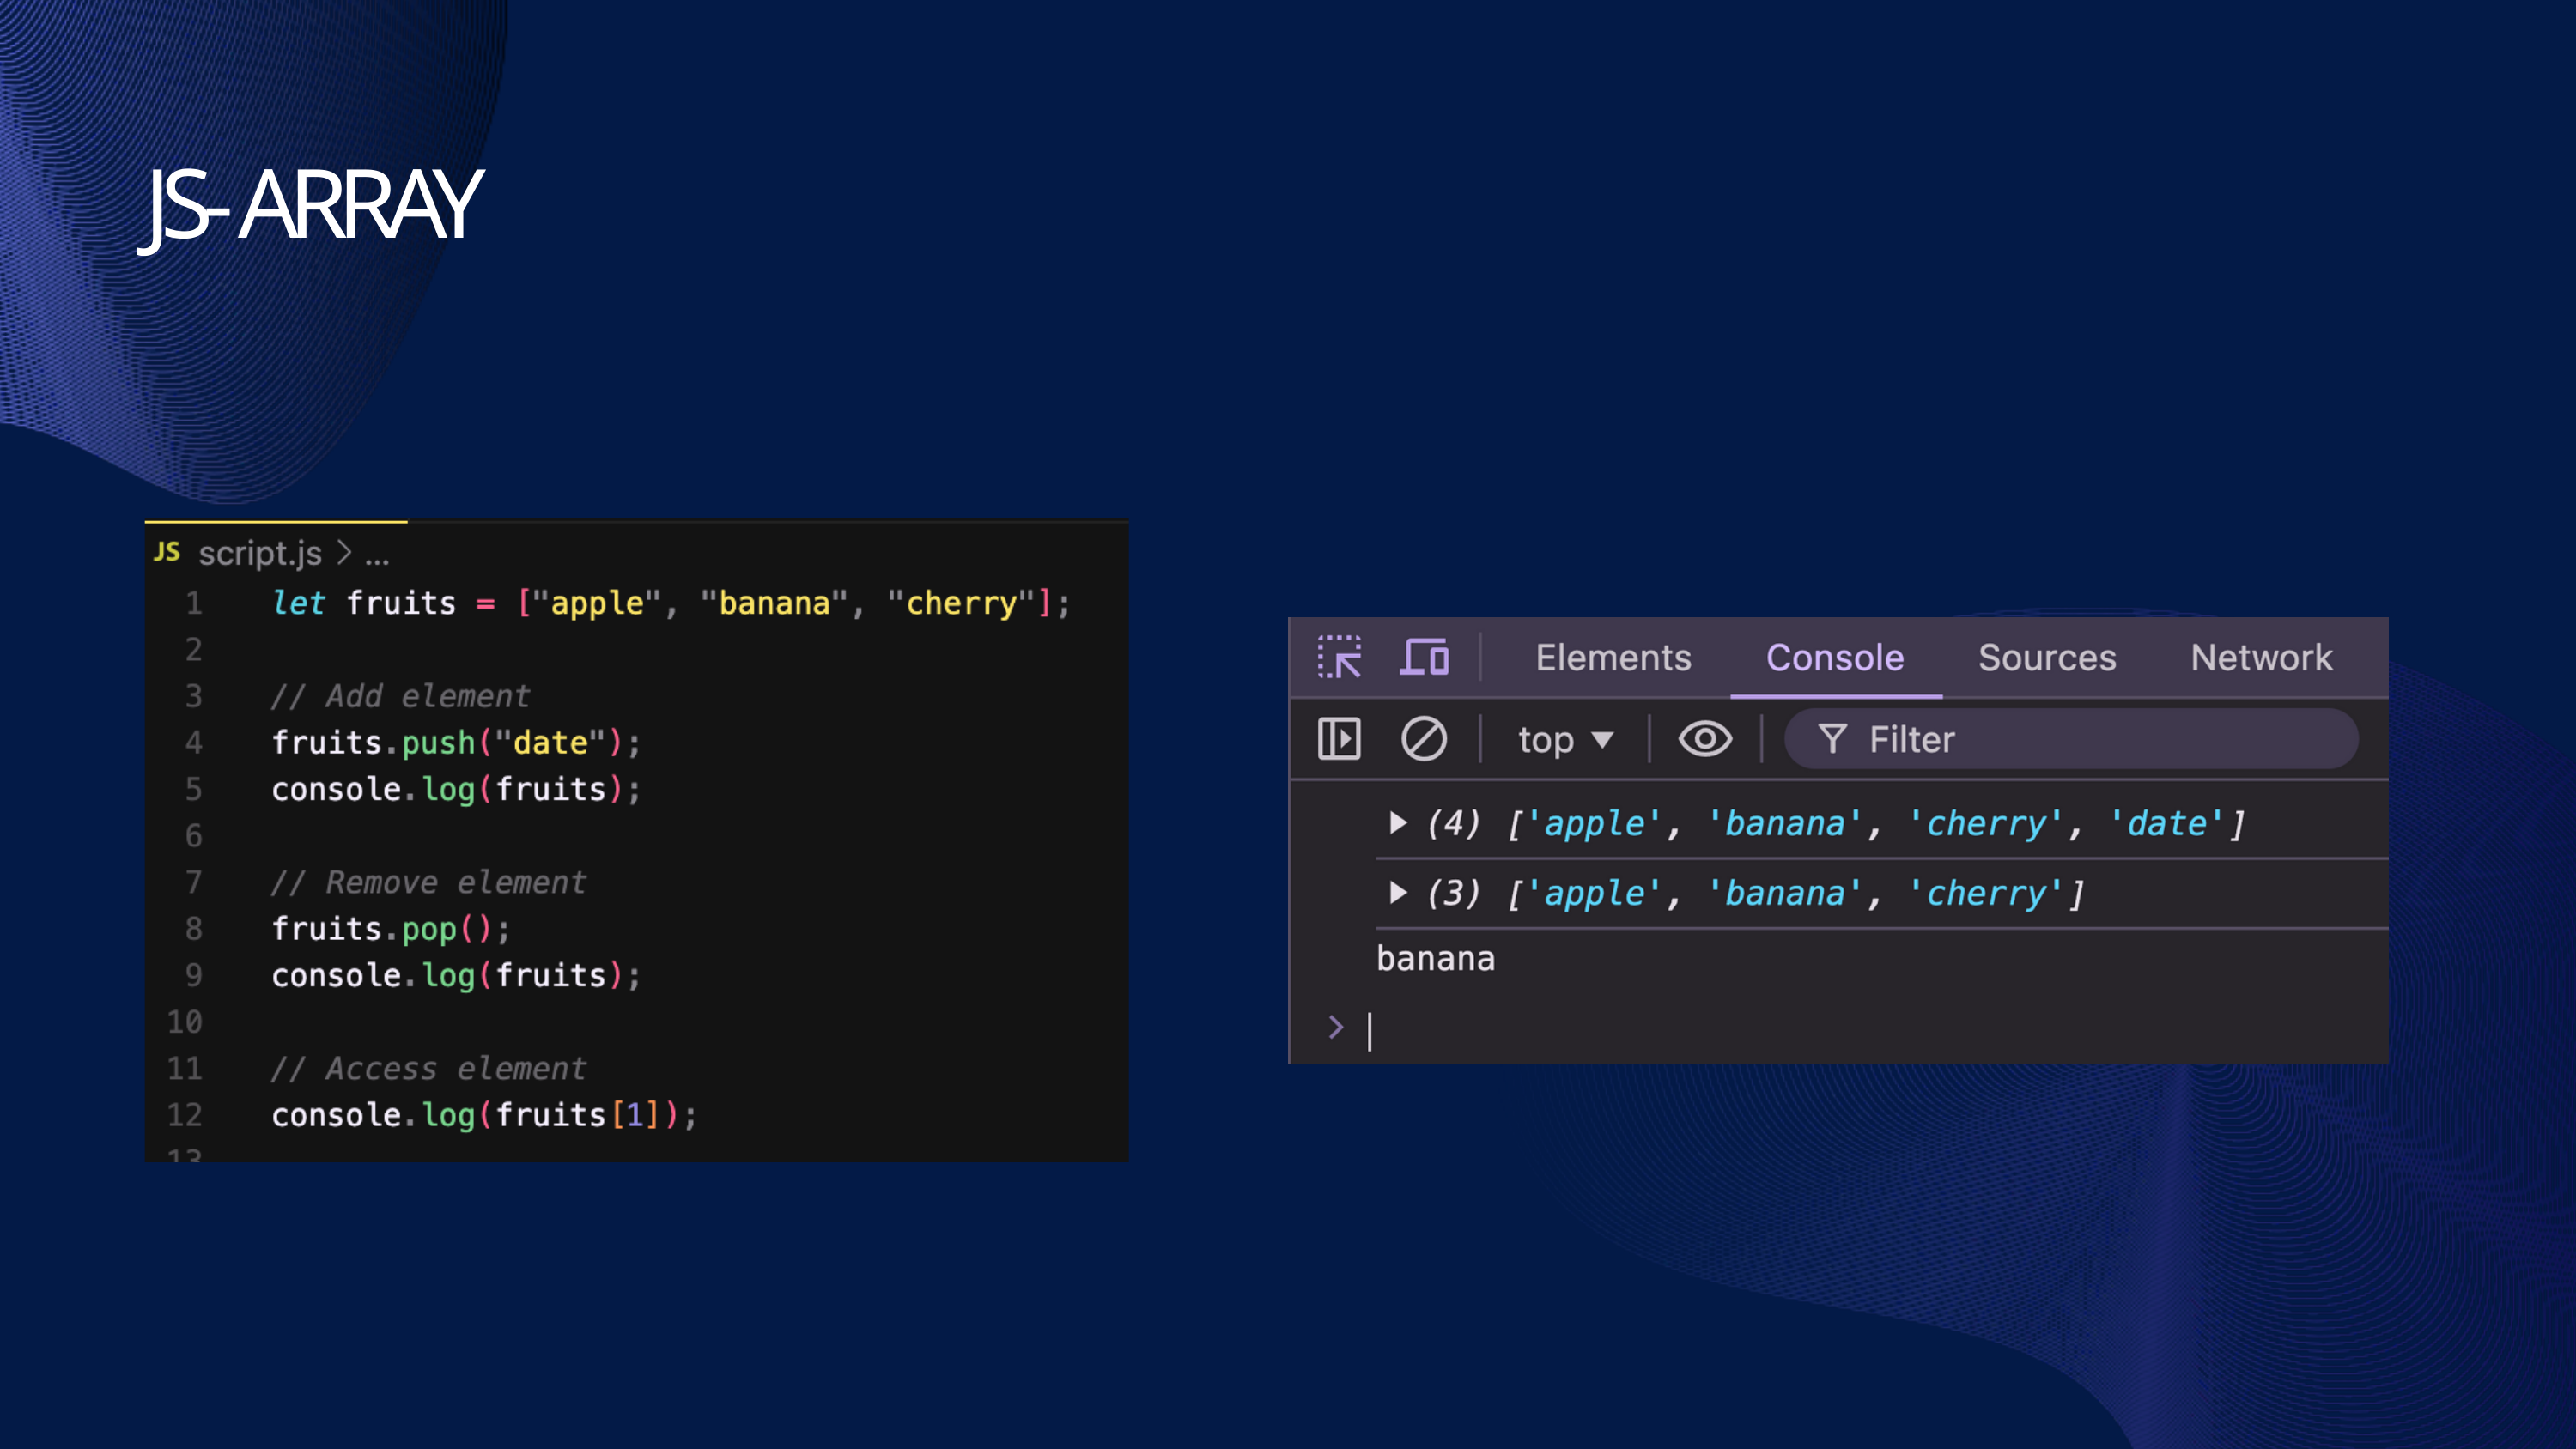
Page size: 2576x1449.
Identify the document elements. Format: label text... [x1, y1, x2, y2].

text_box [1489, 601, 2576, 1449]
text_box [1287, 617, 2389, 1064]
text_box [0, 0, 519, 516]
text_box JS- ARRAY [144, 149, 784, 366]
text_box [144, 518, 1129, 1162]
